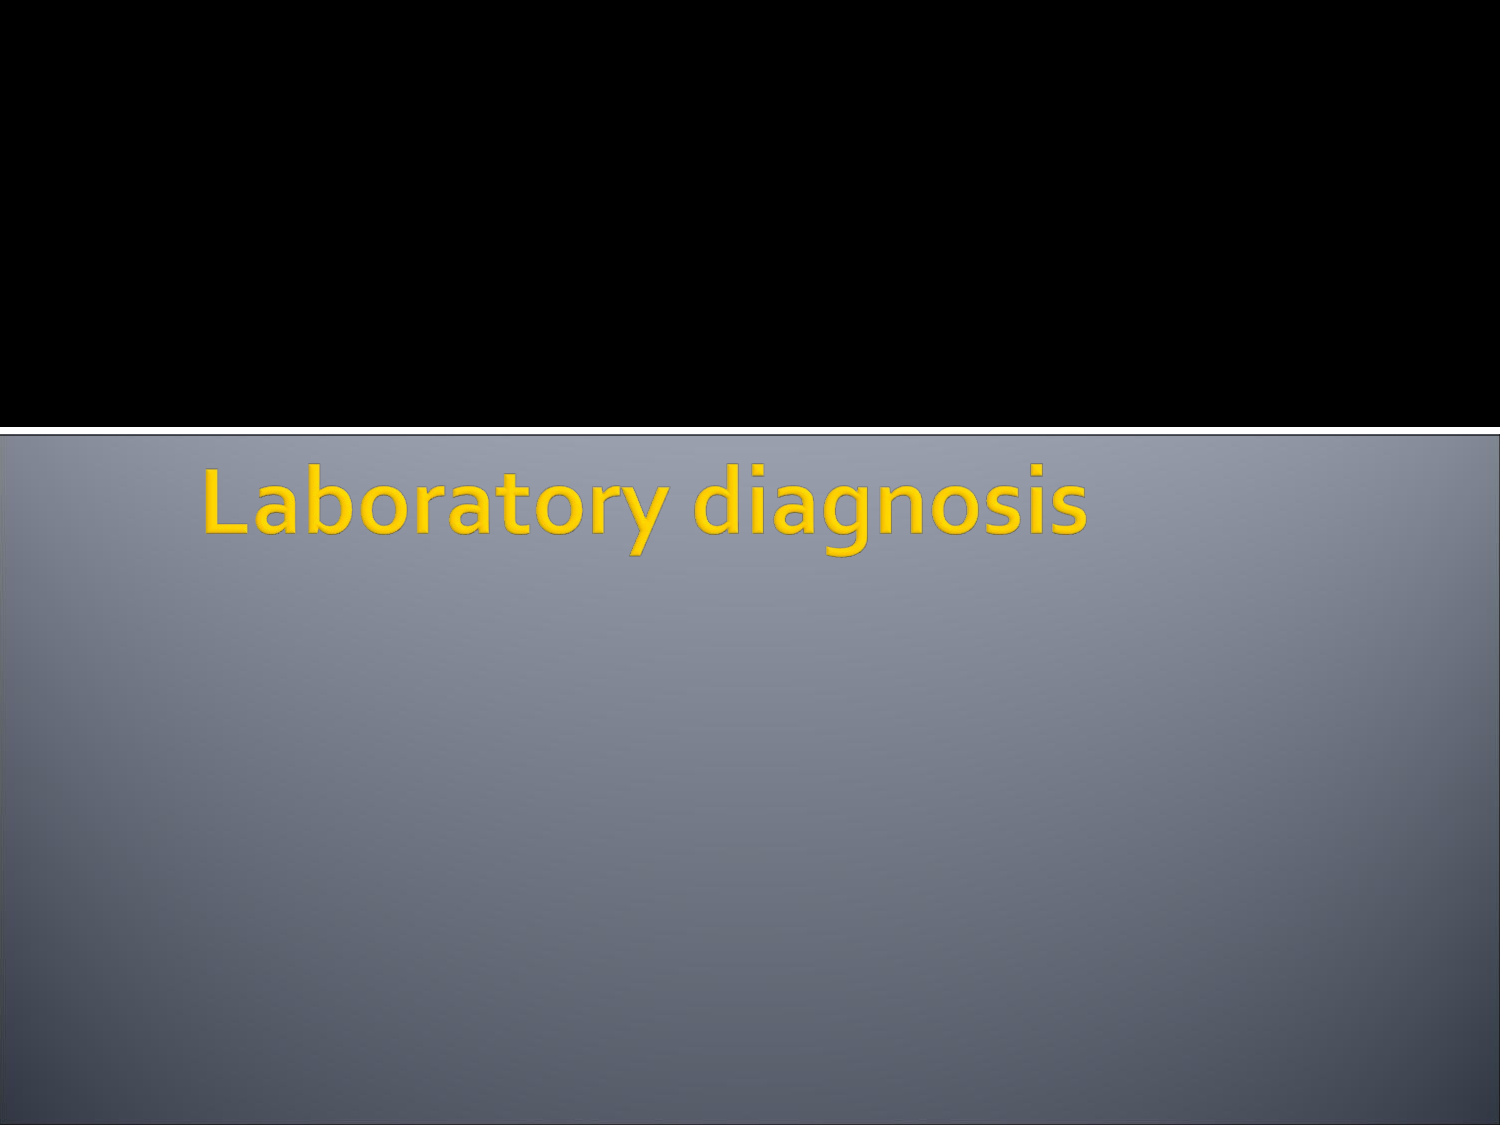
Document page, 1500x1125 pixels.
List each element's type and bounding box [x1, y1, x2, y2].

text_box [0, 0, 1500, 1125]
